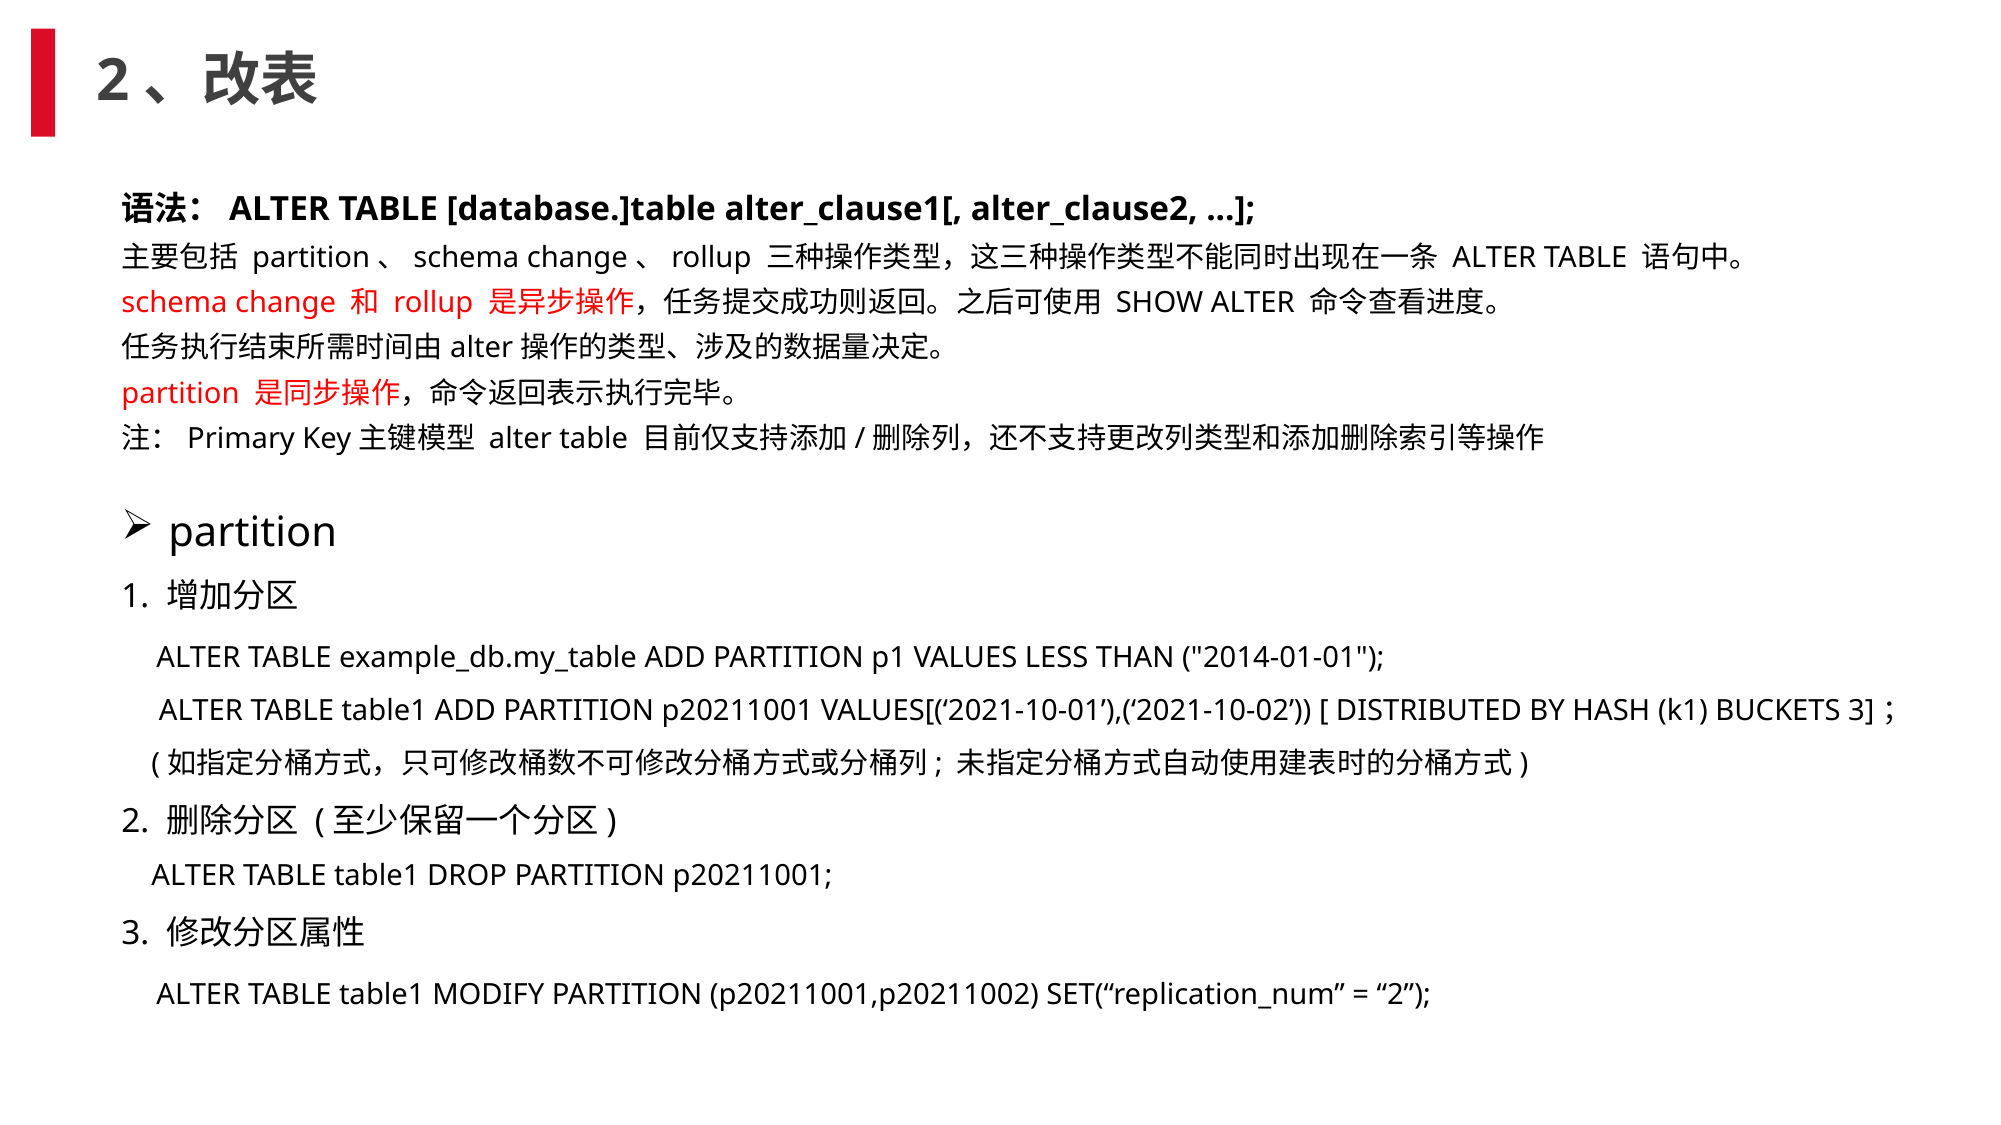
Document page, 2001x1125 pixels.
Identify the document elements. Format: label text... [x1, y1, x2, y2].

text_box 语法：ALTER TABLE [database.]table alter_clause1[, alter_clause2, ...]; 主要包括 partition、schema change、rollup 三种操作类型，这三种操作类型不能同时出现在一条 ALTER TABLE 语句中。 schema change 和 rollup 是异步操作，任务提交成功则返回。之后可使用 SHOW ALTER 命令查看进度。 任务执行结束所需时间由alter操作的类型、涉及的数据量决定。 partition 是同步操作，命令返回表示执行完毕。 注：Primary Key主键模型 alter table 目前仅支持添加/删除列，还不支持更改列类型和添加删除索引等操作 partition 1. 增加分区 ALTER TABLE example_db.my_table ADD PARTITION p1 VALUES LESS THAN ("2014-01-01"); ALTER TABLE table1 ADD PARTITION p20211001 VALUES[(‘2021-10-01’),(‘2021-10-02’)) [ DISTRIBUTED BY HASH (k1) BUCKETS 3]； (如指定分桶方式，只可修改桶数不可修改分桶方式或分桶列; 未指定分桶方式自动使用建表时的分桶方式) 2. 删除分区 (至少保留一个分区) ALTER TABLE table1 DROP PARTITION p20211001; 3. 修改分区属性 ALTER TABLE table1 MODIFY PARTITION (p20211001,p20211002) SET(“replication_num” = “2”); [106, 168, 1973, 1019]
title 2、改表 [81, 26, 1807, 137]
